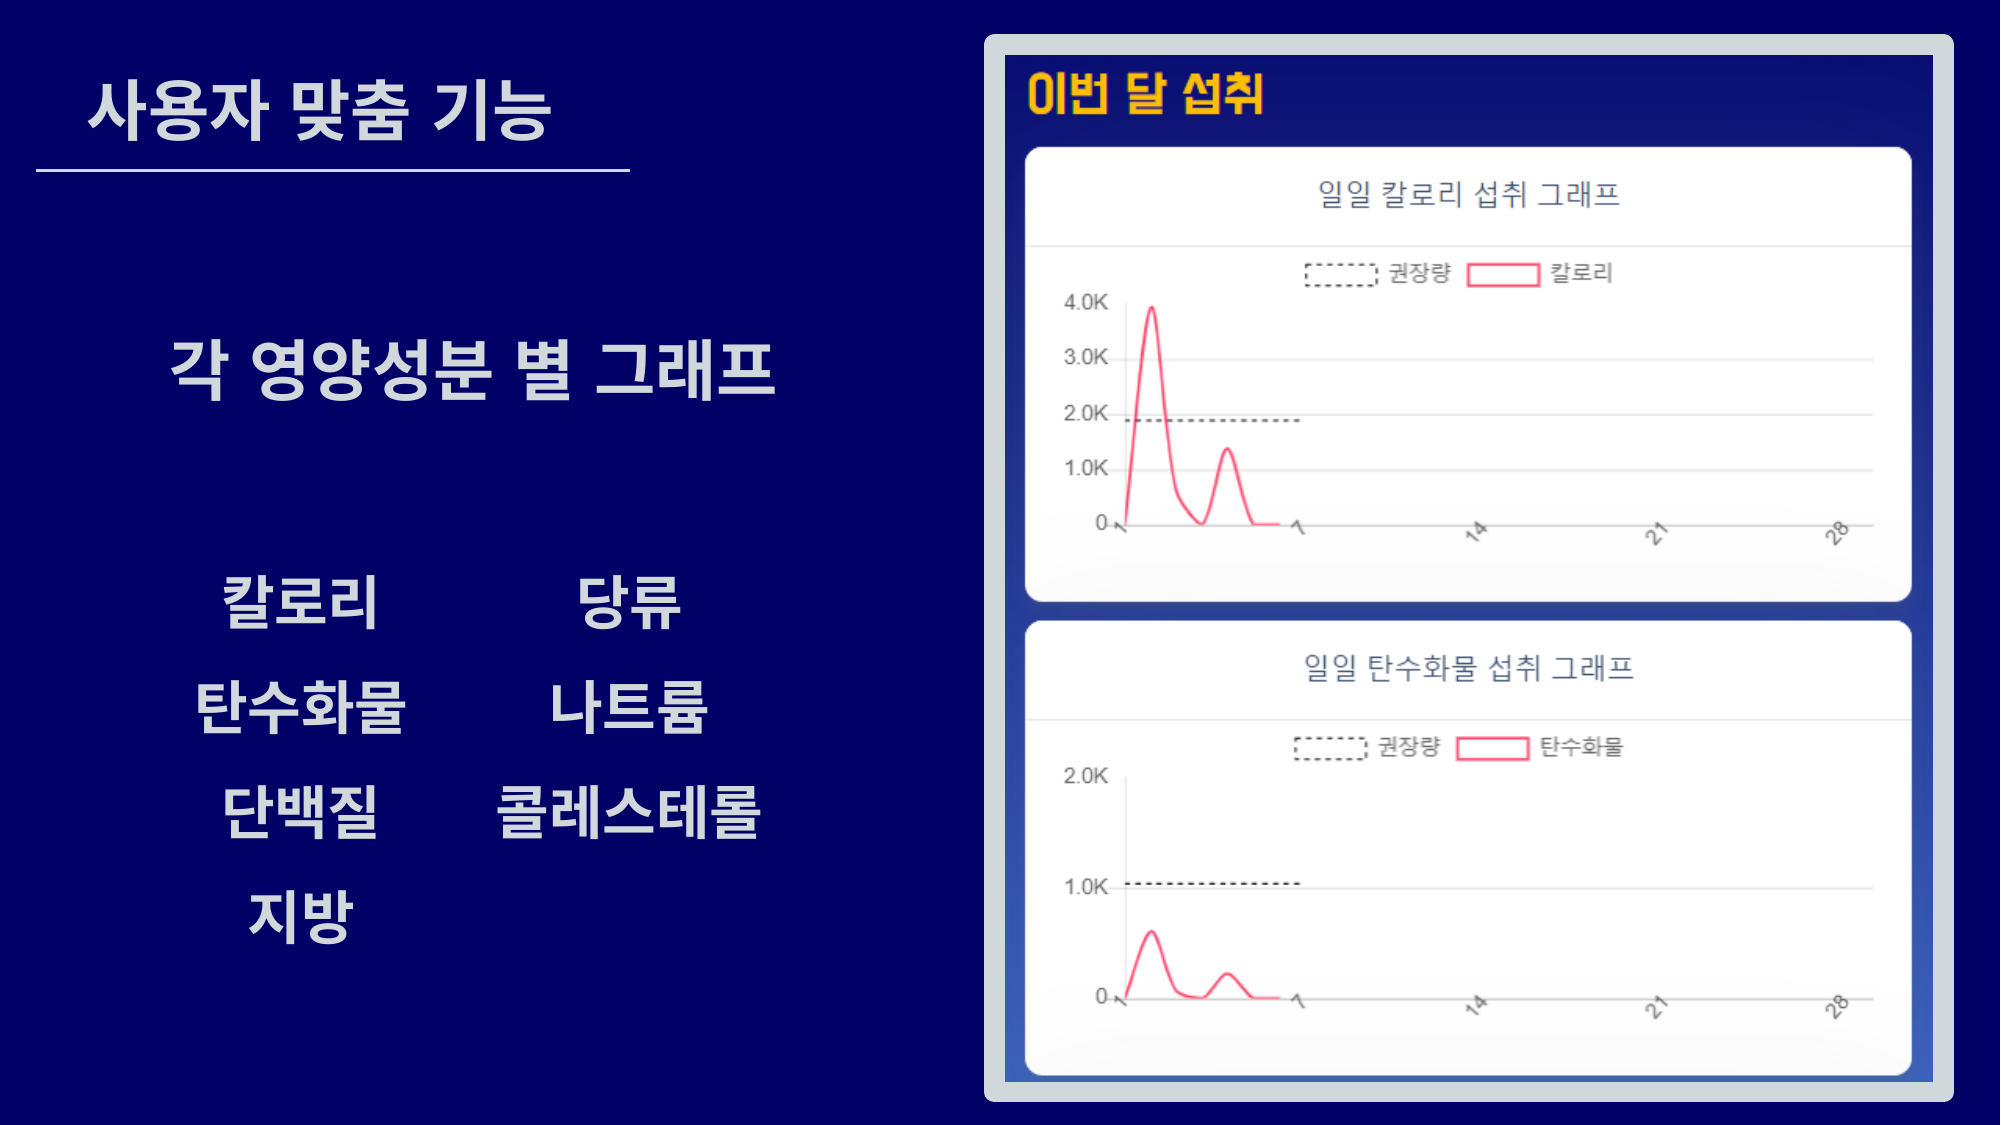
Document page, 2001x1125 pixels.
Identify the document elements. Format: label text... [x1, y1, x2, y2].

text_box 각 영양성분 별 그래프 [82, 321, 867, 417]
text_box 사용자 맞춤 기능 [71, 60, 594, 156]
text_box 칼로리 탄수화물 단백질 지방 [179, 524, 424, 959]
picture [1004, 55, 1934, 1082]
text_box 당류 나트륨 콜레스테롤 [481, 524, 779, 854]
